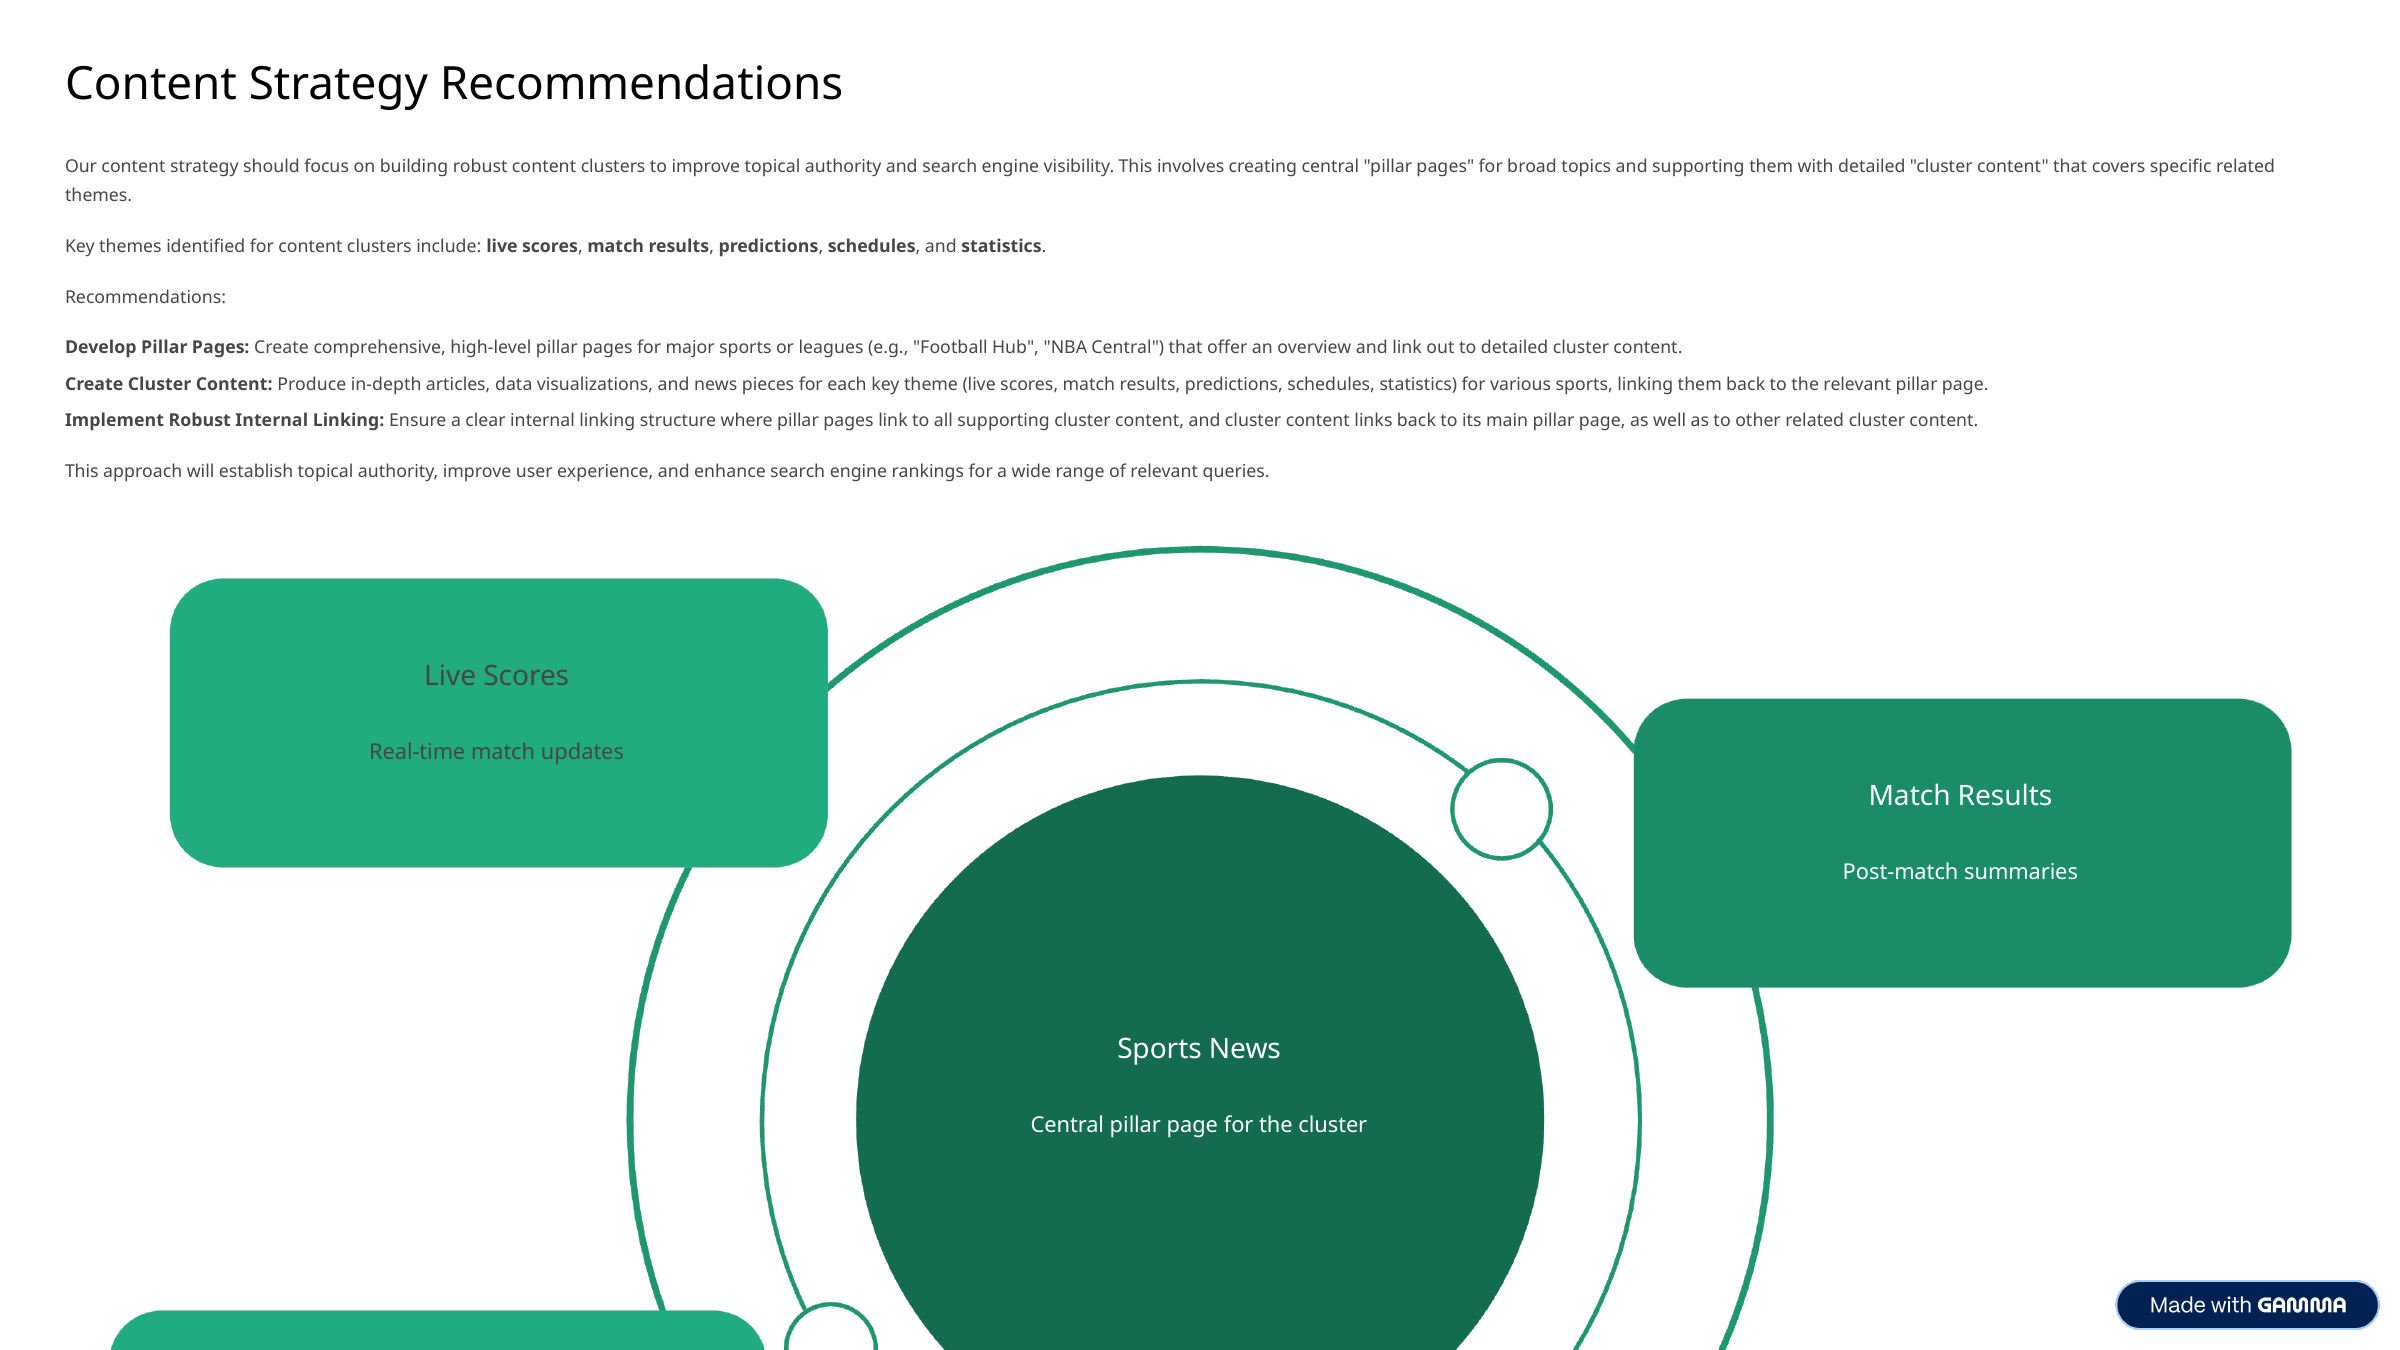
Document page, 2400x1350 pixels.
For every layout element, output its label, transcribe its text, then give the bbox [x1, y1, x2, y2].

text_box Create Cluster Content: Produce in-depth articles, data visualizations, and news pieces for each key theme (live scores, match results, predictions, schedules, statistics) for various sports, linking them back to the relevant pillar page. [65, 364, 2335, 395]
text_box Our content strategy should focus on building robust content clusters to improve topical authority and search engine visibility. This involves creating central "pillar pages" for broad topics and supporting them with detailed "cluster content" that covers specific related themes. [65, 146, 2335, 206]
text_box This approach will establish topical authority, improve user experience, and enhance search engine rankings for a wide range of relevant queries. [65, 451, 2335, 482]
text_box Key themes identified for content clusters include: live scores, match results, predictions, schedules, and statistics. [65, 226, 2335, 257]
picture [65, 502, 2389, 1350]
text_box Implement Robust Internal Linking: Ensure a clear internal linking structure where pillar pages link to all supporting cluster content, and cluster content links back to its main pillar page, as well as to other related cluster content. [65, 400, 2335, 431]
text_box Recommendations: [65, 277, 2335, 308]
text_box Content Strategy Recommendations [65, 51, 886, 110]
text_box Develop Pillar Pages: Create comprehensive, high-level pillar pages for major sports or leagues (e.g., "Football Hub", "NBA Central") that offer an overview and link out to detailed cluster content. [65, 328, 2335, 358]
